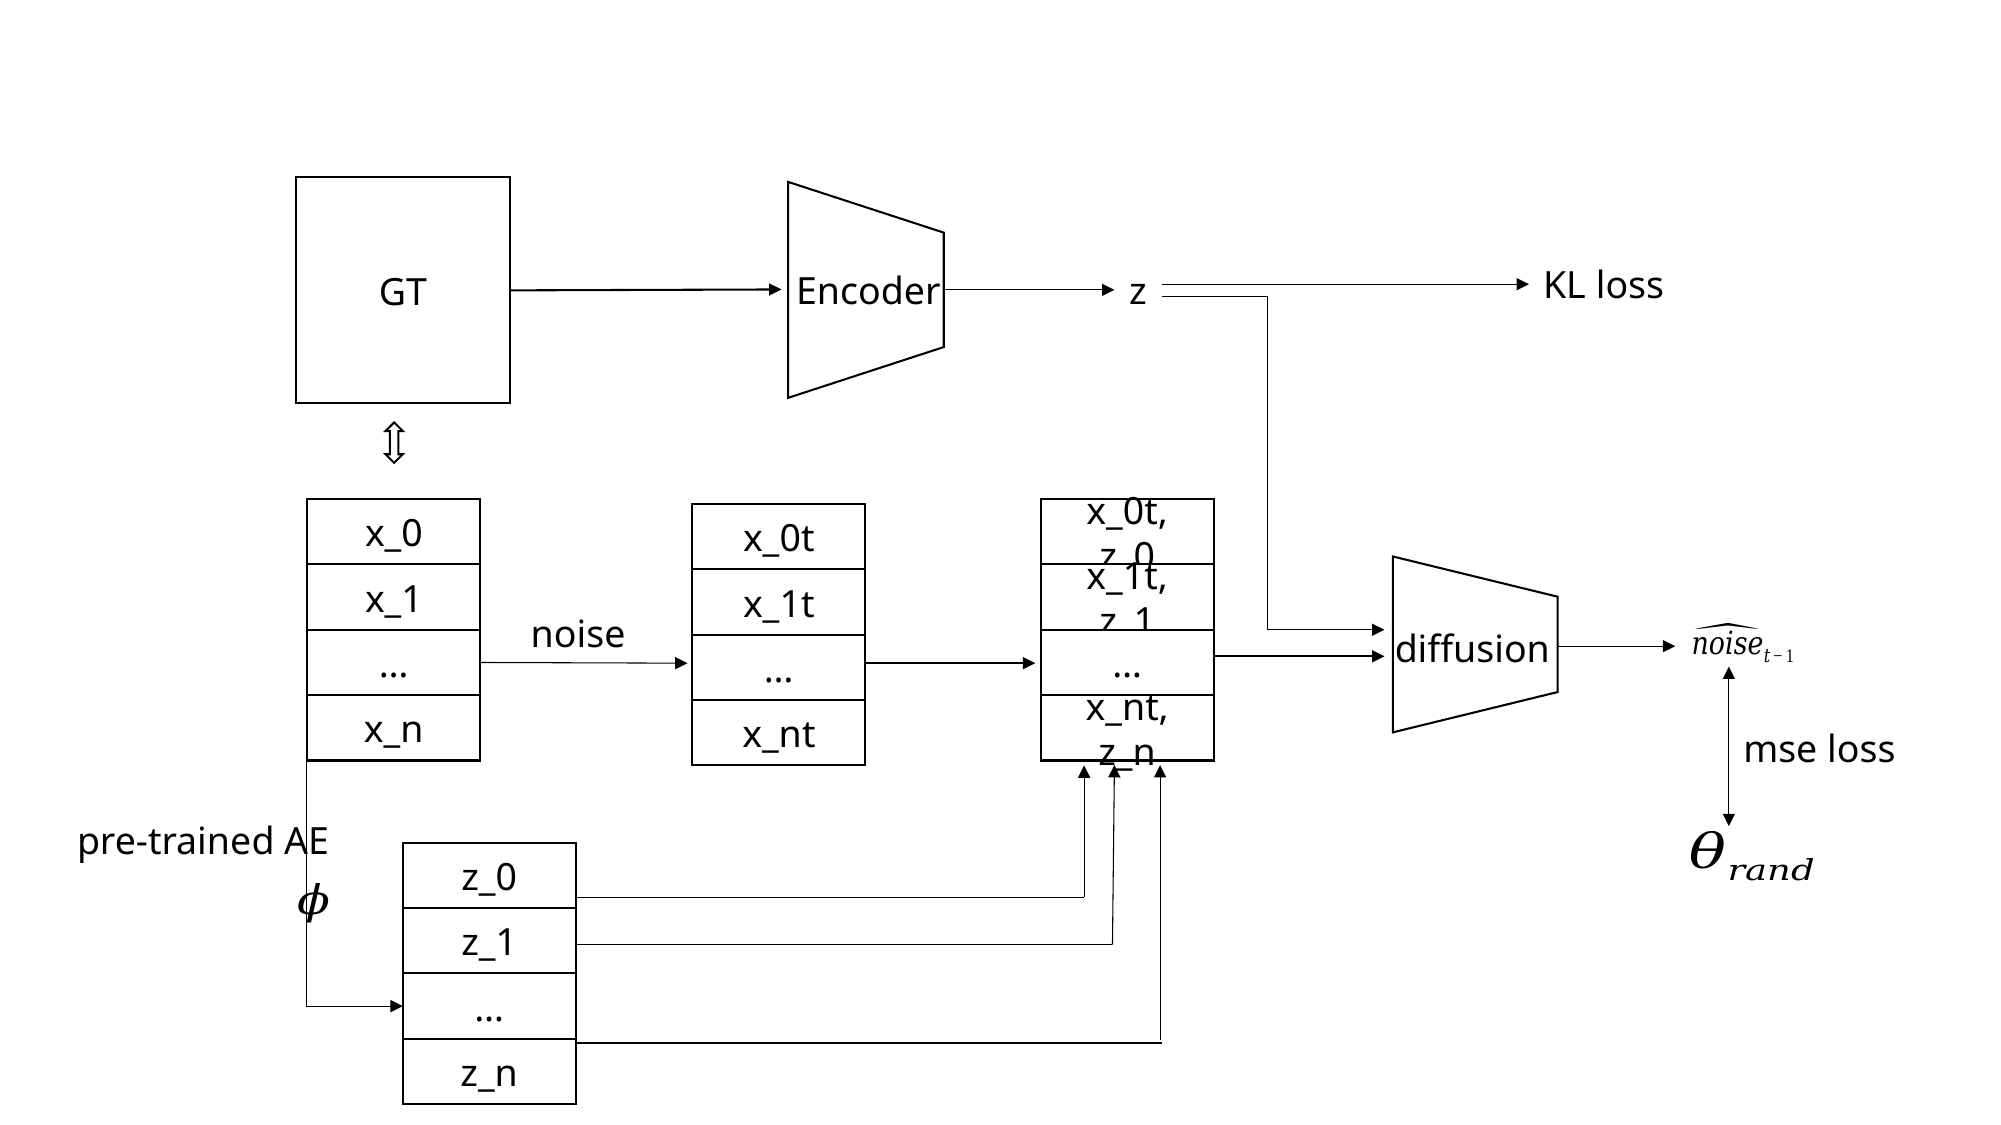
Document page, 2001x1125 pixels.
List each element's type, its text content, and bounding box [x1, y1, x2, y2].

text_box … [1040, 629, 1215, 694]
text_box z [1114, 259, 1162, 320]
text_box GT [295, 176, 511, 404]
text_box z_0 [403, 842, 577, 907]
text_box x_nt [691, 699, 866, 766]
text_box x_nt, z_n [1040, 694, 1215, 762]
text_box diffusion [1380, 617, 1566, 678]
text_box z_n [402, 1038, 577, 1105]
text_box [307, 662, 403, 1007]
text_box x_0t [691, 503, 866, 568]
text_box x_1t, z_1 [1040, 563, 1215, 629]
text_box pre-trained AE [62, 809, 307, 870]
text_box x_1t [691, 568, 866, 634]
text_box KL loss [1528, 253, 1680, 314]
text_box … [306, 629, 481, 694]
text_box [1391, 555, 1559, 617]
text_box mse loss [1729, 717, 1911, 777]
text_box Encoder [781, 259, 956, 320]
text_box [787, 320, 945, 400]
text_box … [691, 634, 866, 699]
text_box … [402, 972, 577, 1038]
text_box x_0 [306, 498, 481, 563]
text_box x_n [403, 694, 481, 762]
text_box x_0t, z_0 [1040, 498, 1215, 563]
text_box [1391, 678, 1559, 734]
text_box [787, 180, 945, 259]
text_box z_1 [403, 907, 577, 972]
text_box [383, 420, 406, 465]
text_box x_1 [306, 563, 481, 629]
